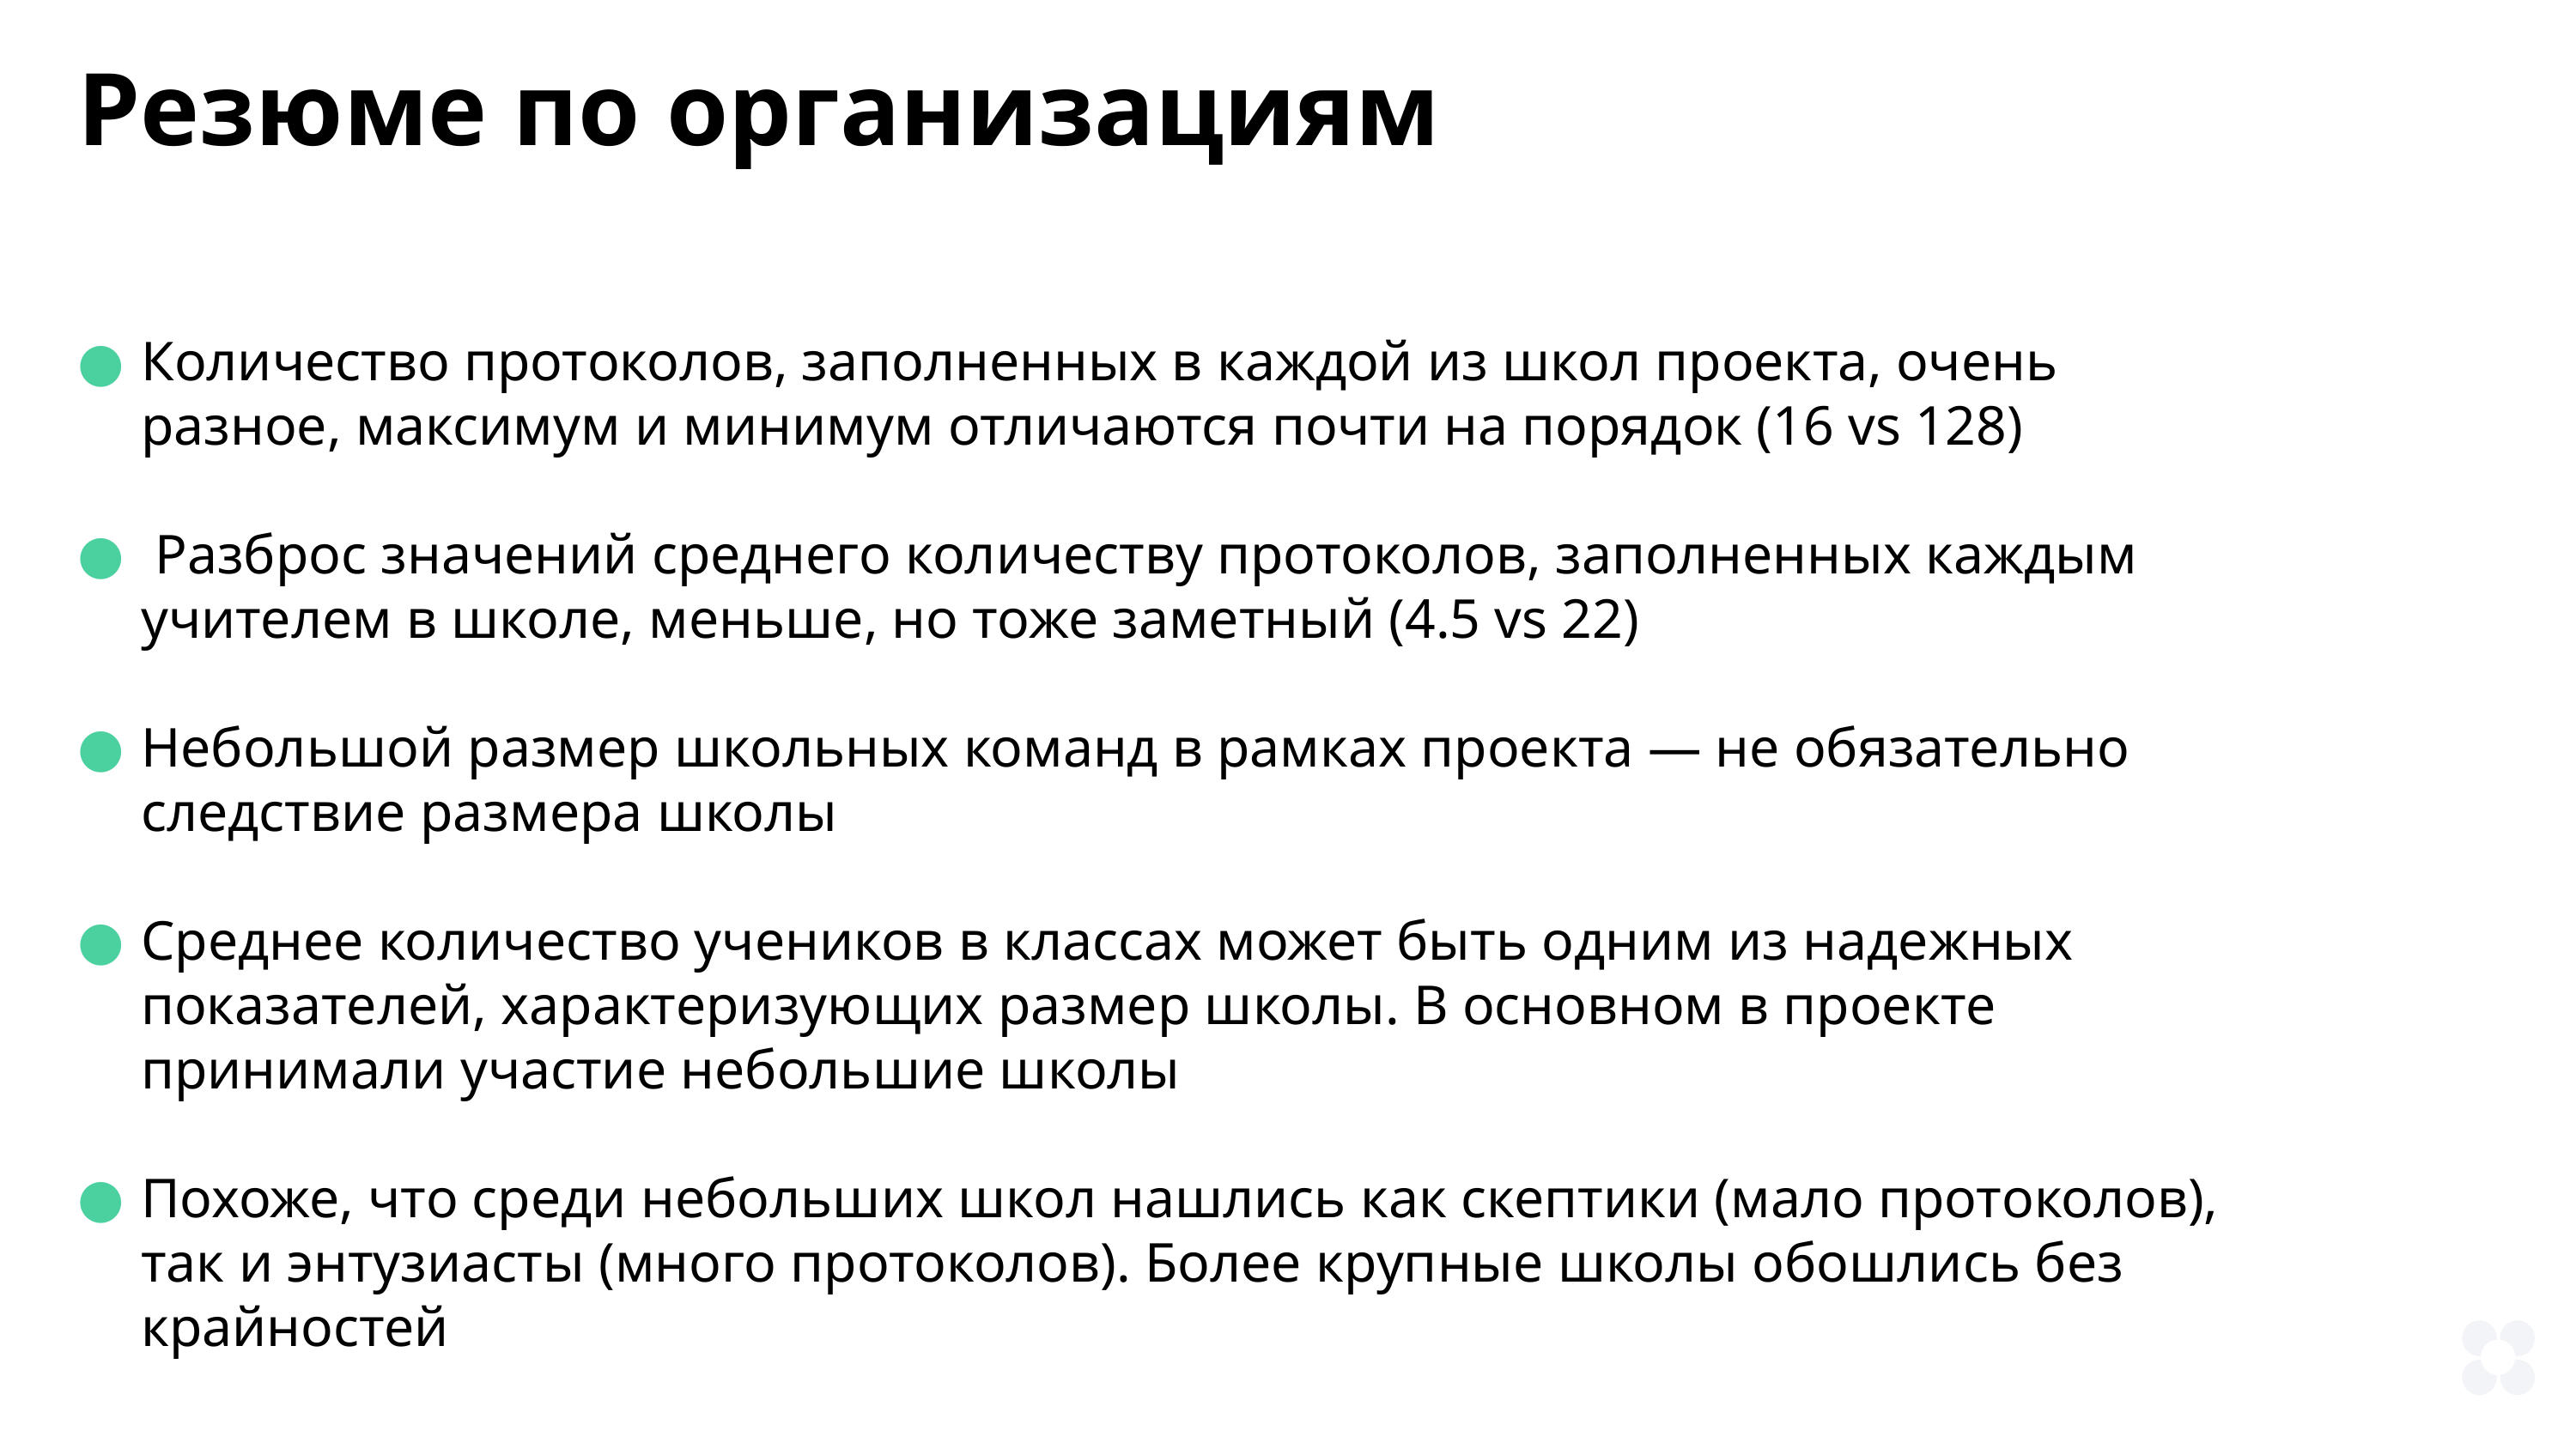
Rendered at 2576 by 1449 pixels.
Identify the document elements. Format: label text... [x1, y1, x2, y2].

text_box Количество протоколов, заполненных в каждой из школ проекта, очень разное, максимум и минимум отличаются почти на порядок (16 vs 128) Разброс значений среднего количеству протоколов, заполненных каждым учителем в школе, меньше, но тоже заметный (4.5 vs 22) Небольшой размер школьных команд в рамках проекта — не обязательно следствие размера школы Среднее количество учеников в классах может быть одним из надежных показателей, характеризующих размер школы. В основном в проекте принимали участие небольшие школы Похоже, что среди небольших школ нашлись как скептики (мало протоколов), так и энтузиасты (много протоколов). Более крупные школы обошлись без крайностей [77, 312, 2232, 1303]
text_box Резюме по организациям [77, 69, 2091, 299]
